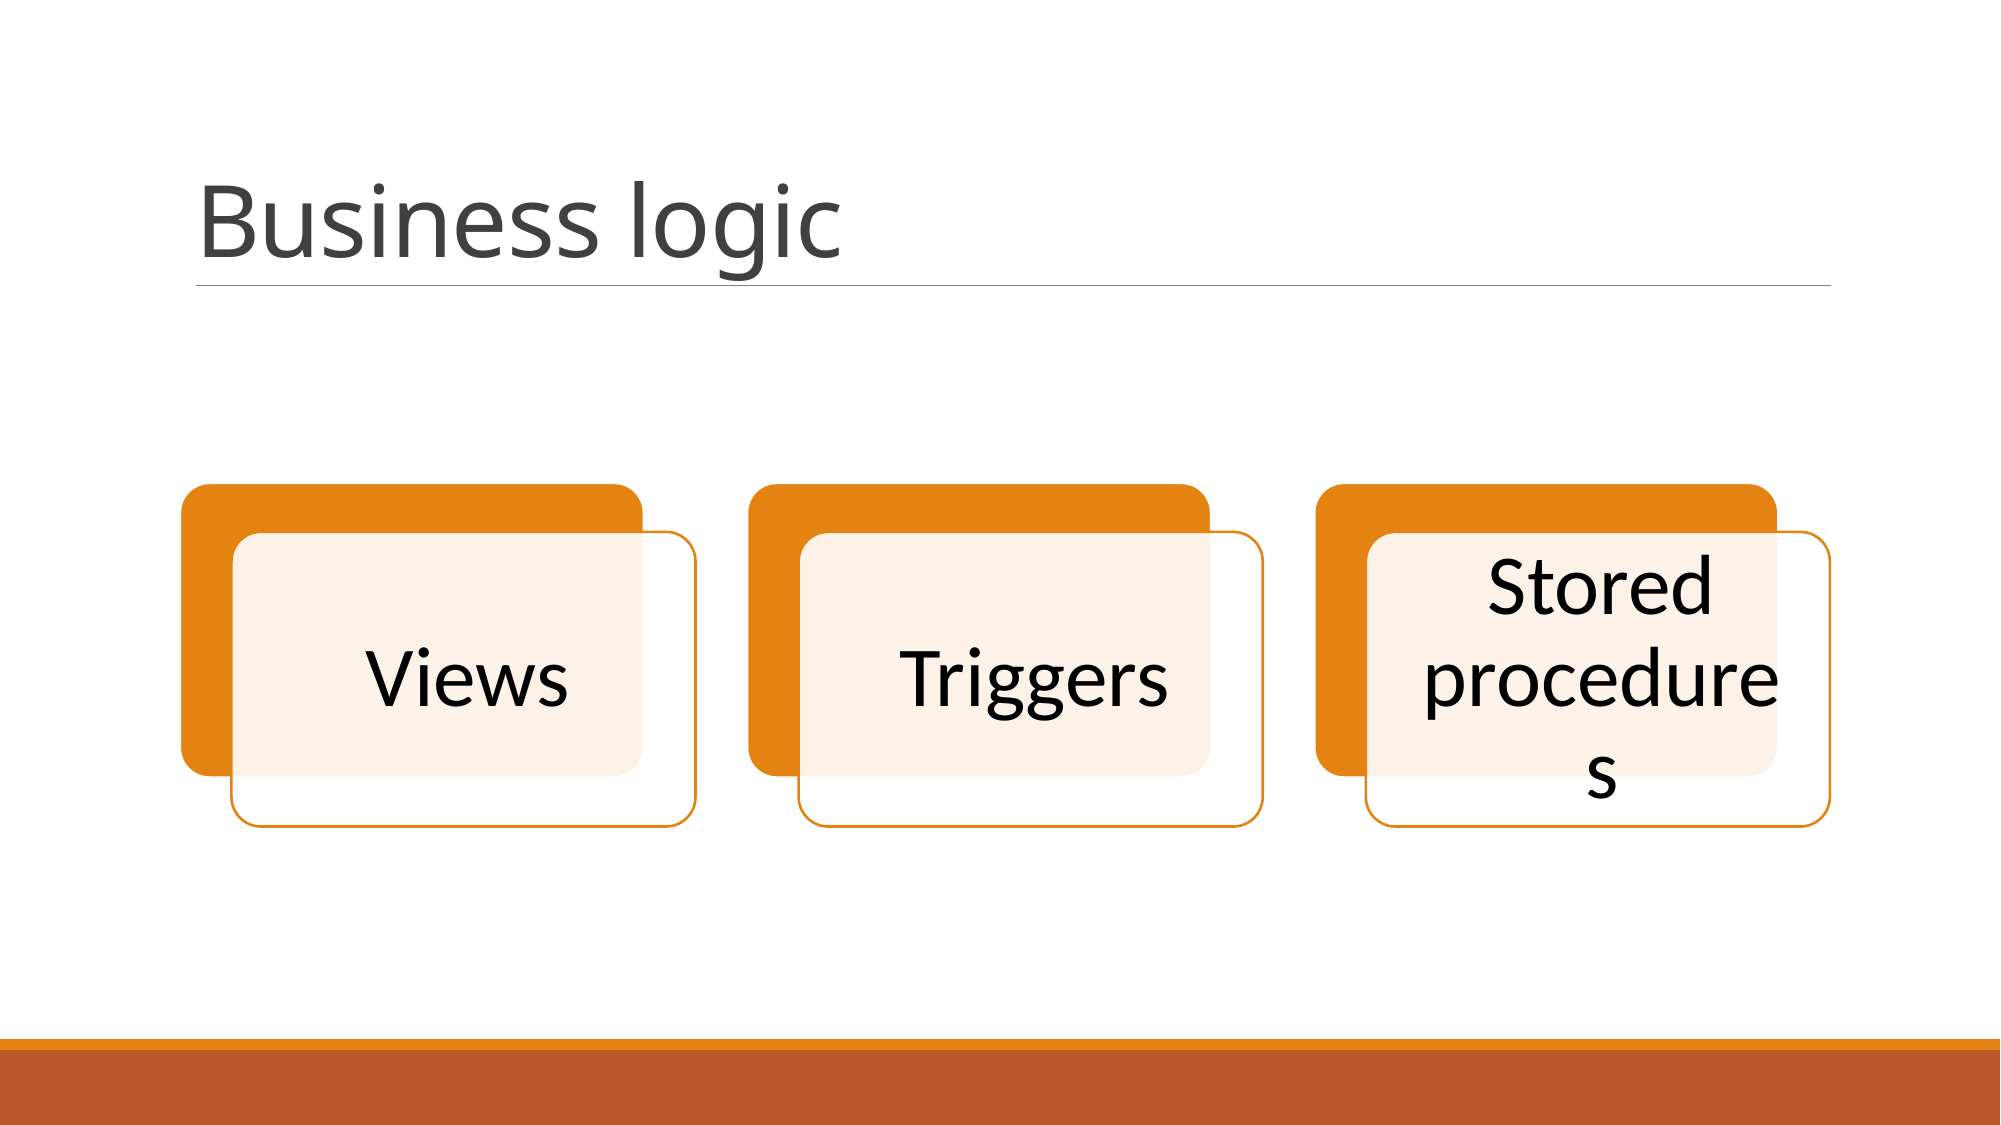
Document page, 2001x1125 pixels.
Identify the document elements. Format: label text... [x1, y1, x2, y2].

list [179, 343, 1831, 966]
title Business logic [180, 47, 1830, 285]
